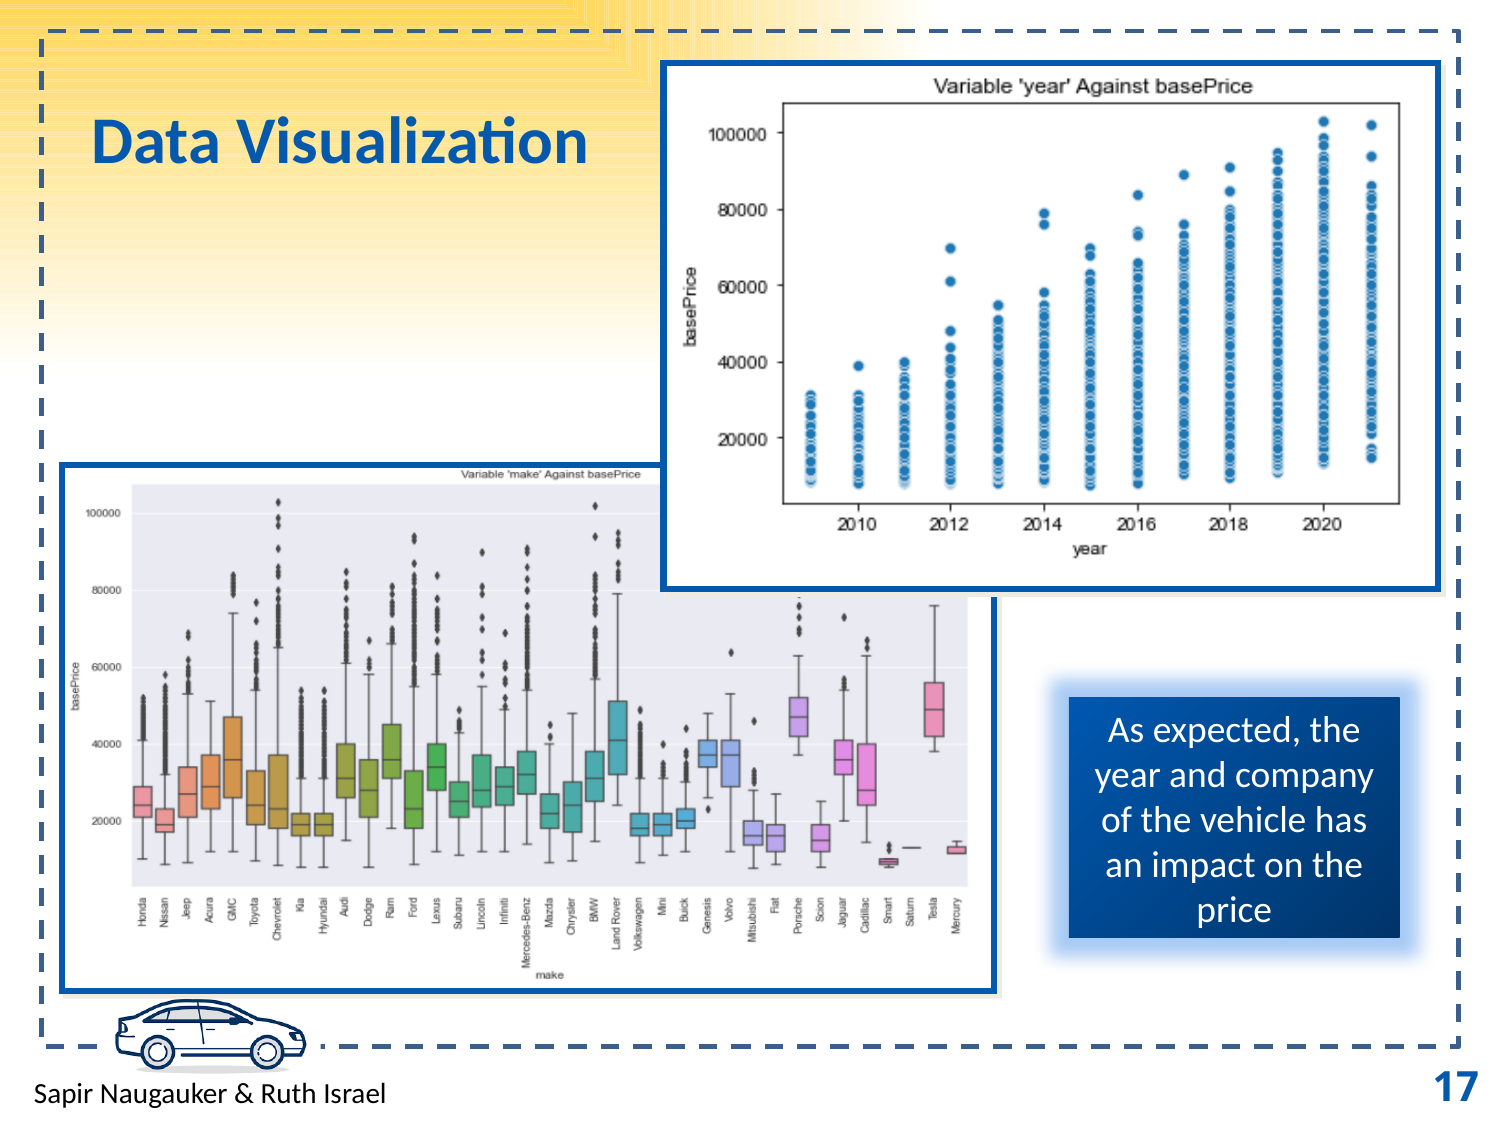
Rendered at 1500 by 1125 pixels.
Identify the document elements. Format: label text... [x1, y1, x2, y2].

picture [100, 999, 321, 1075]
list Data Visualization [76, 90, 660, 209]
picture [64, 66, 1436, 988]
text_box As expected, the year and company of the vehicle has an impact on the price [1068, 697, 1400, 938]
text_box 17 [1411, 1052, 1494, 1117]
